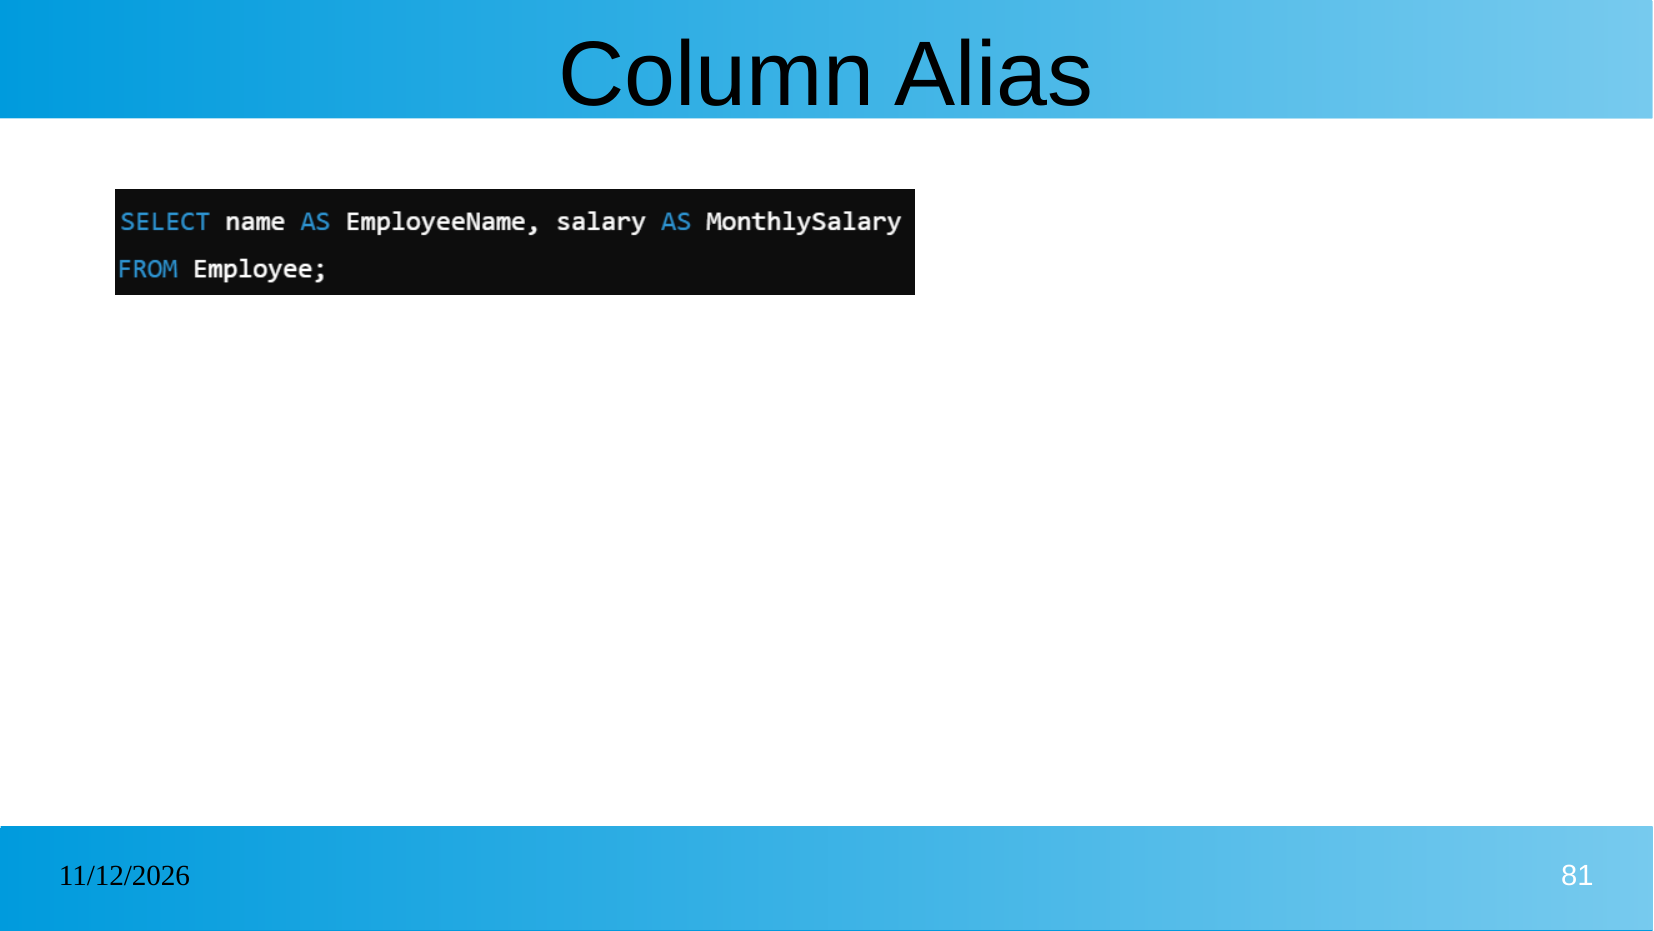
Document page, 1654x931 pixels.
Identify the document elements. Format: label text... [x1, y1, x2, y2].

slide_number 81 [1210, 856, 1594, 915]
title Column Alias [59, 29, 1594, 108]
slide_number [59, 856, 443, 915]
picture [115, 188, 915, 295]
